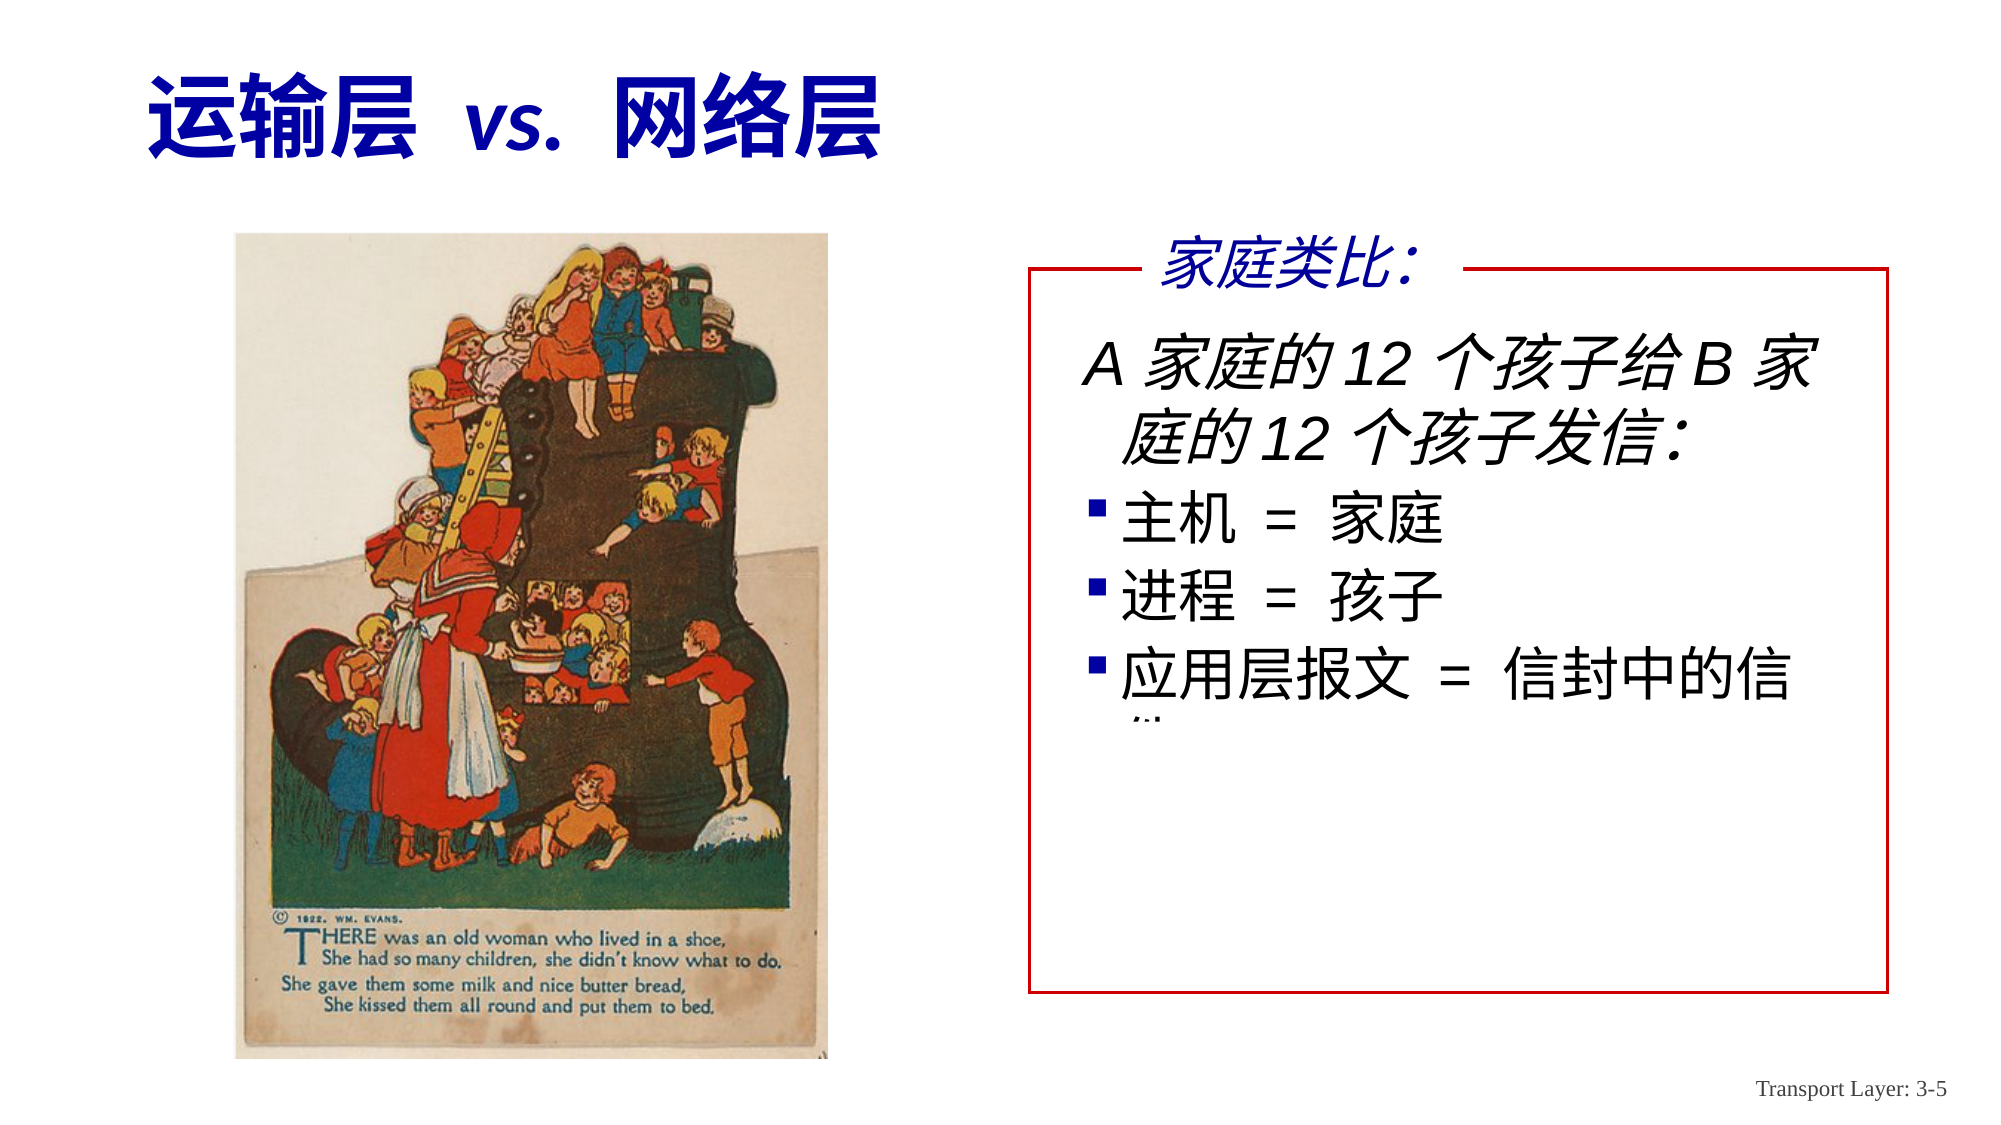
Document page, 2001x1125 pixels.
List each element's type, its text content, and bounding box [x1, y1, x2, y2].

slide_number Transport Layer: 3- [1512, 1056, 1963, 1117]
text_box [1029, 179, 1927, 1013]
title 运输层 vs. 网络层 [131, 47, 1952, 195]
picture [233, 232, 828, 1059]
